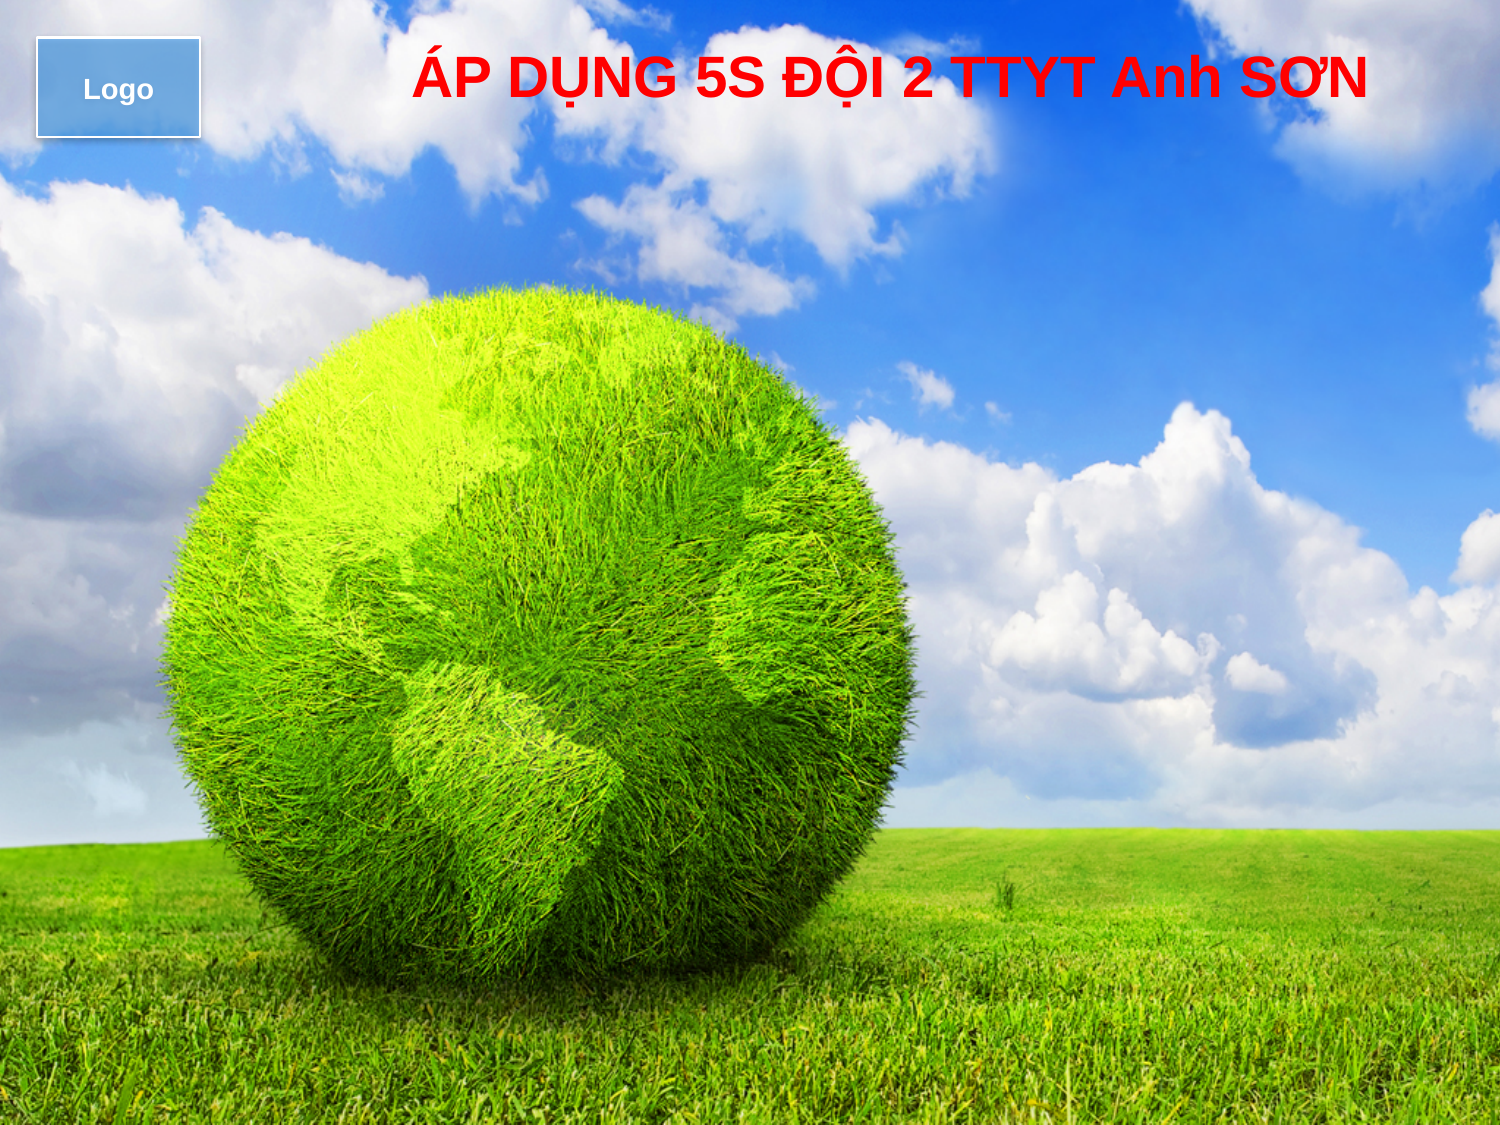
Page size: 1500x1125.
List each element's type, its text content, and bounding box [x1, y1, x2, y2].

text_box Logo [34, 34, 203, 141]
picture [0, 0, 1500, 1125]
text_box ÁP DỤNG 5S ĐỘI 2 TTYT Anh SƠN [288, 31, 1494, 117]
